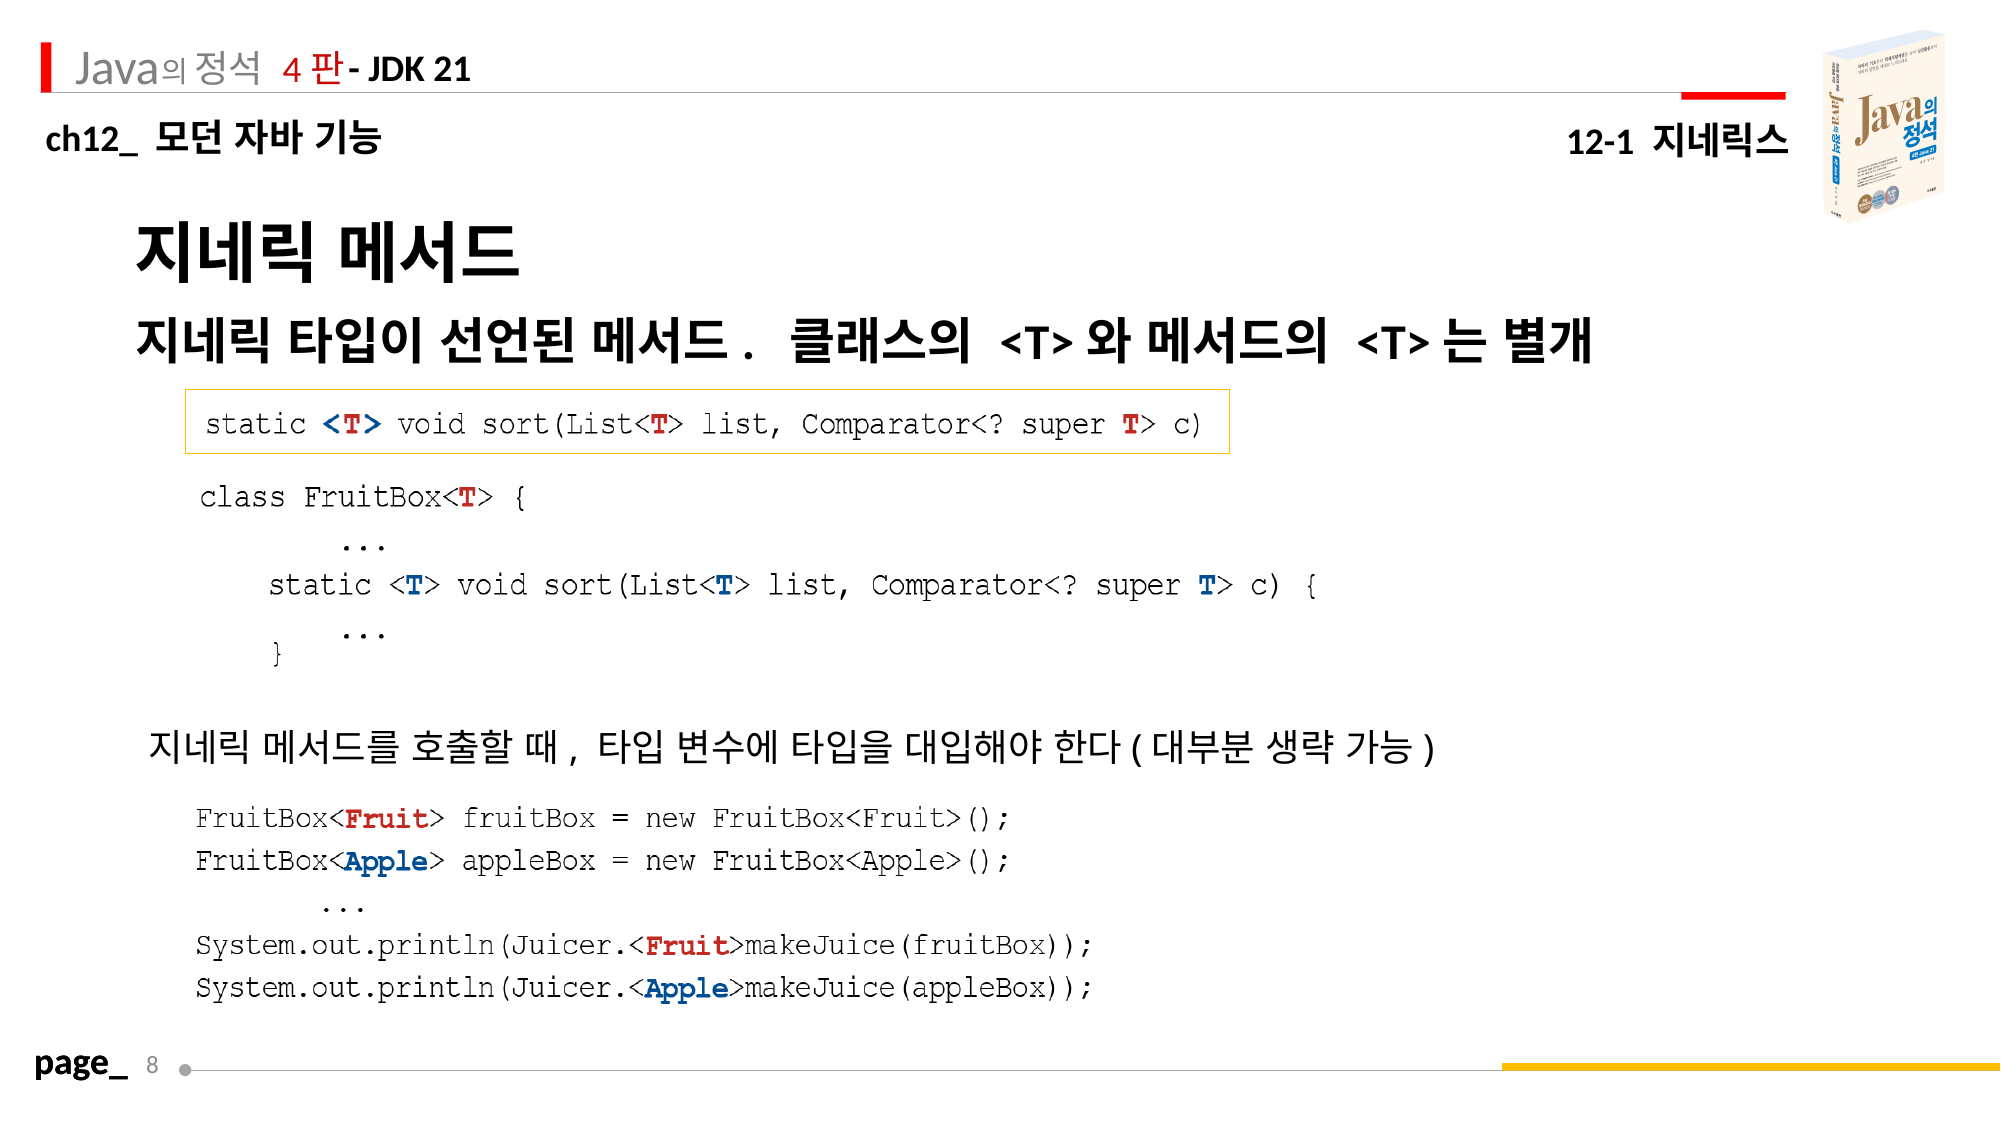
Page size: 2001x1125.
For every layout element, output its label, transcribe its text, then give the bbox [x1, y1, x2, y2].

text_box 12-1 지네릭스 [1249, 109, 1805, 169]
picture [185, 389, 1230, 454]
picture [174, 463, 1332, 684]
text_box page_ [19, 1030, 145, 1090]
text_box 지네릭 메서드를 호출할 때, 타입 변수에 타입을 대입해야 한다(대부분 생략 가능) [133, 716, 1577, 777]
picture [1819, 26, 1950, 228]
text_box 지네릭 메서드 [119, 203, 1841, 298]
slide_number 8 [106, 1033, 174, 1094]
picture [179, 792, 1107, 1015]
text_box 지네릭 타입이 선언된 메서드. 클래스의 <T>와 메서드의 <T>는 별개 [121, 301, 2000, 377]
